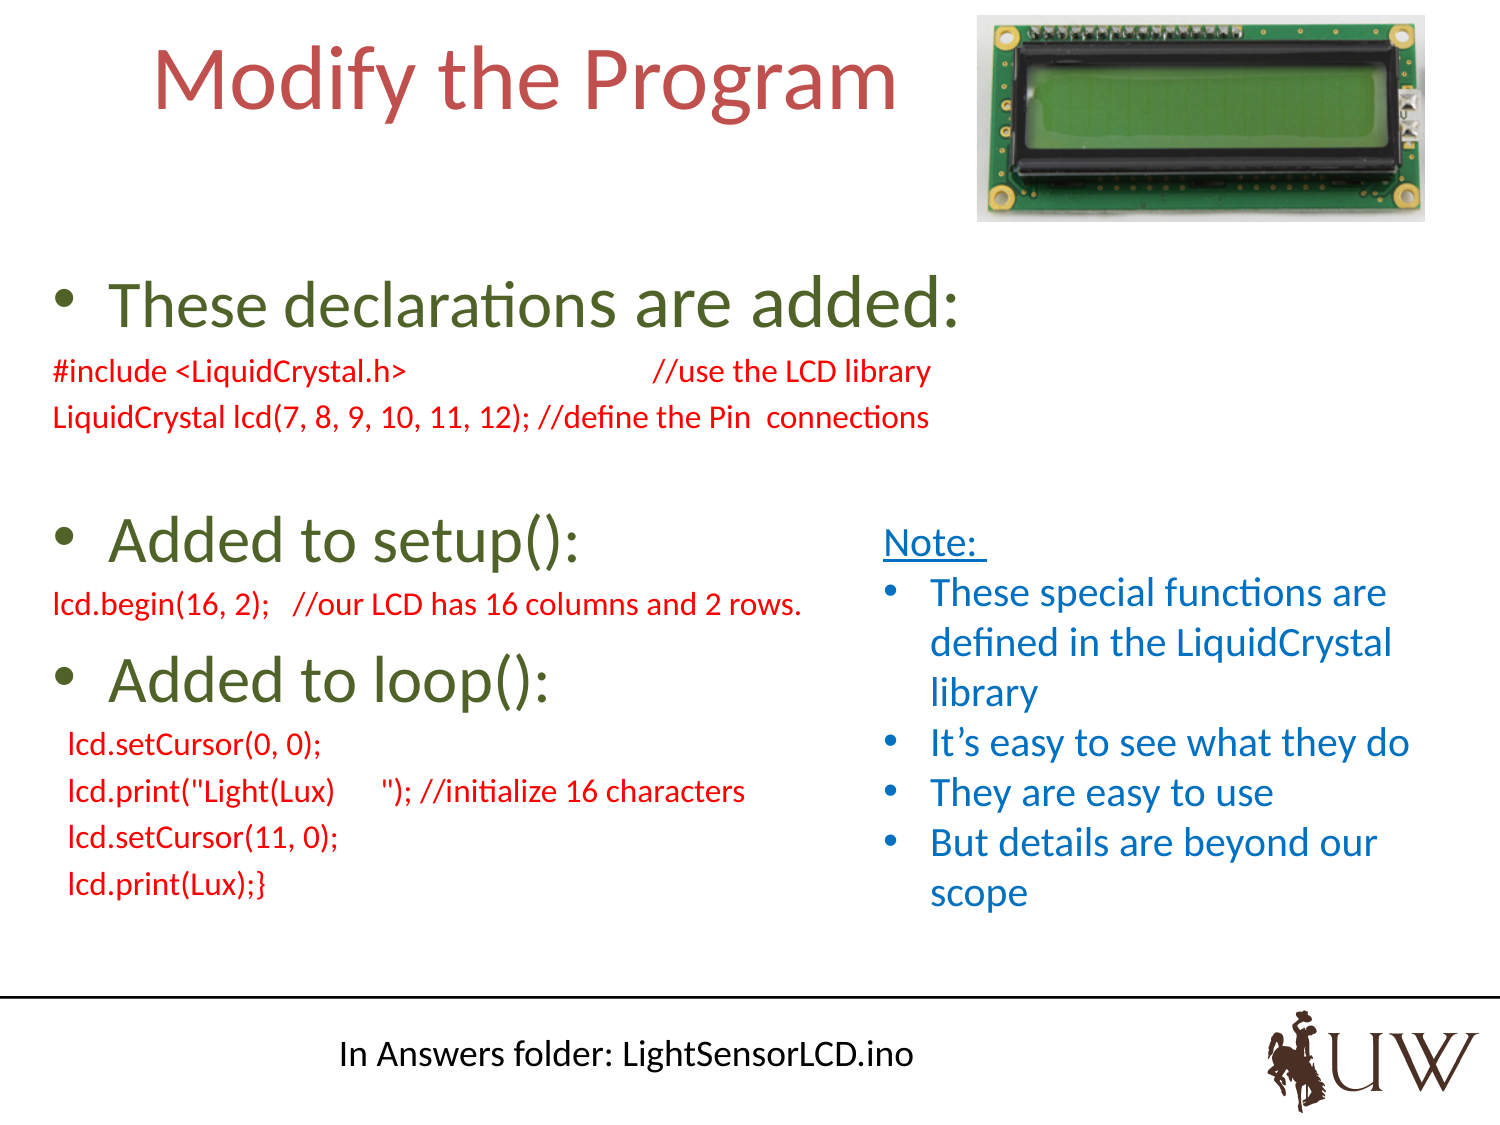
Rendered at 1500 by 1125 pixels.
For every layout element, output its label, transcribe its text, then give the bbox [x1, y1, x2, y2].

picture [0, 996, 1500, 1125]
title Modify the Program [75, 10, 977, 198]
picture [976, 15, 1426, 222]
list These declarations are added: #include <LiquidCrystal.h> //use the LCD library LiquidCrystal lcd(7, 8, 9, 10, 11, 12); //define the Pin connections Added to setup(): lcd.begin(16, 2); //our LCD has 16 columns and 2 rows. Added to loop(): lcd.setCursor(0, 0); lcd.print("Light(Lux) "); //initialize 16 characters lcd.setCursor(11, 0); lcd.print(Lux);} [37, 245, 1425, 933]
text_box In Answers folder: LightSensorLCD.ino [324, 1021, 930, 1082]
text_box Note: These special functions are defined in the LiquidCrystal library It’s easy to see what they do They are easy to use But details are beyond our scope [868, 507, 1472, 923]
